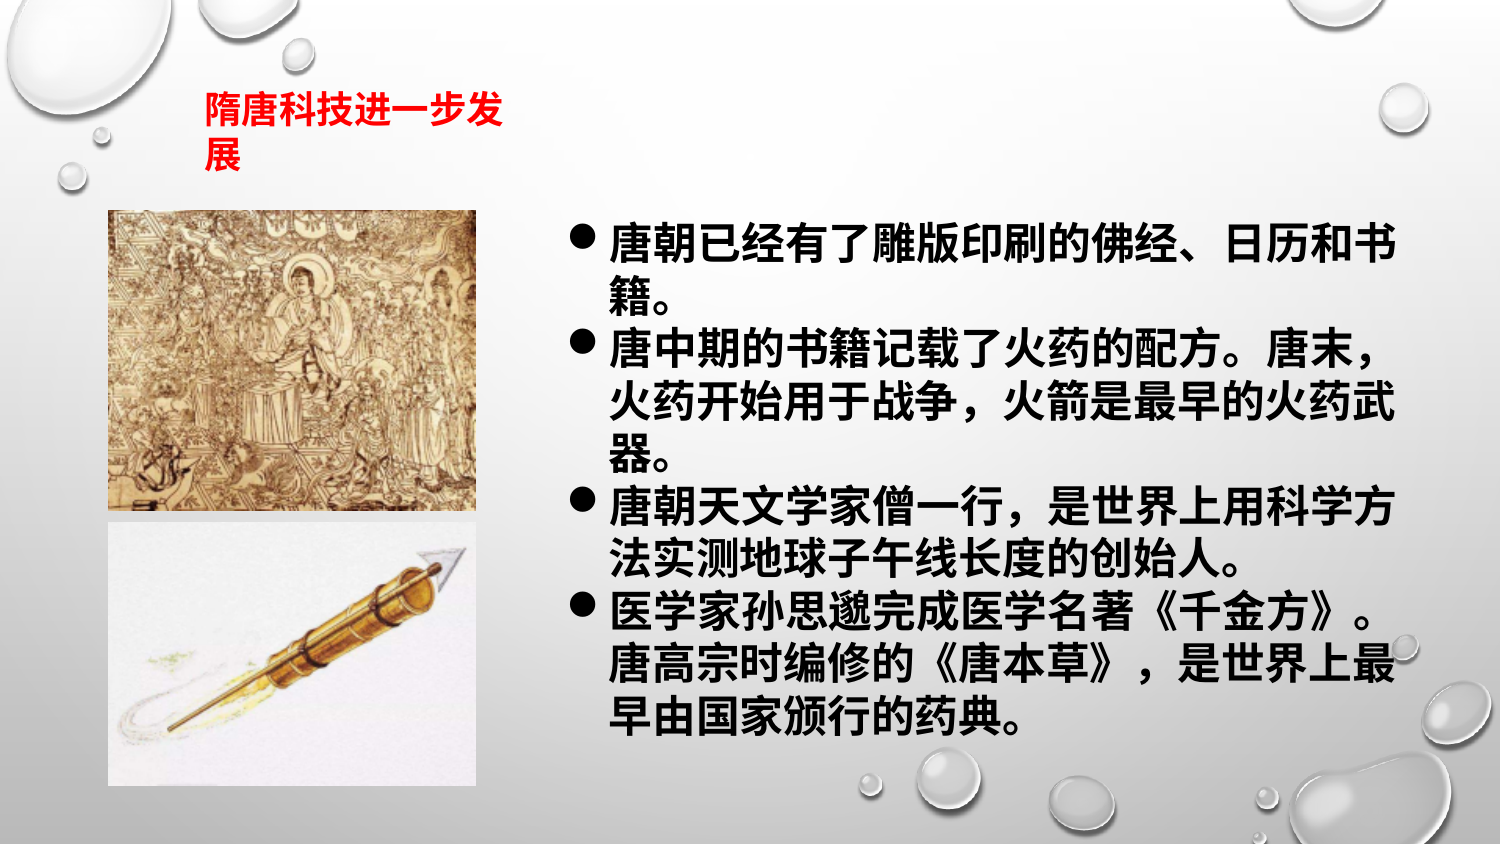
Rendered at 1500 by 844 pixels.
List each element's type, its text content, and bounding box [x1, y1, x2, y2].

text_box 隋唐科技进一步发展 [189, 77, 556, 140]
text_box 唐朝已经有了雕版印刷的佛经、日历和书籍。 唐中期的书籍记载了火药的配方。唐末，火药开始用于战争，火箭是最早的火药武器。 唐朝天文学家僧一行，是世界上用科学方法实测地球子午线长度的创始人。 医学家孙思邈完成医学名著《千金方》。唐高宗时编修的《唐本草》，是世界上最早由国家颁行的药典。 [555, 210, 1430, 747]
picture [0, 0, 1500, 844]
